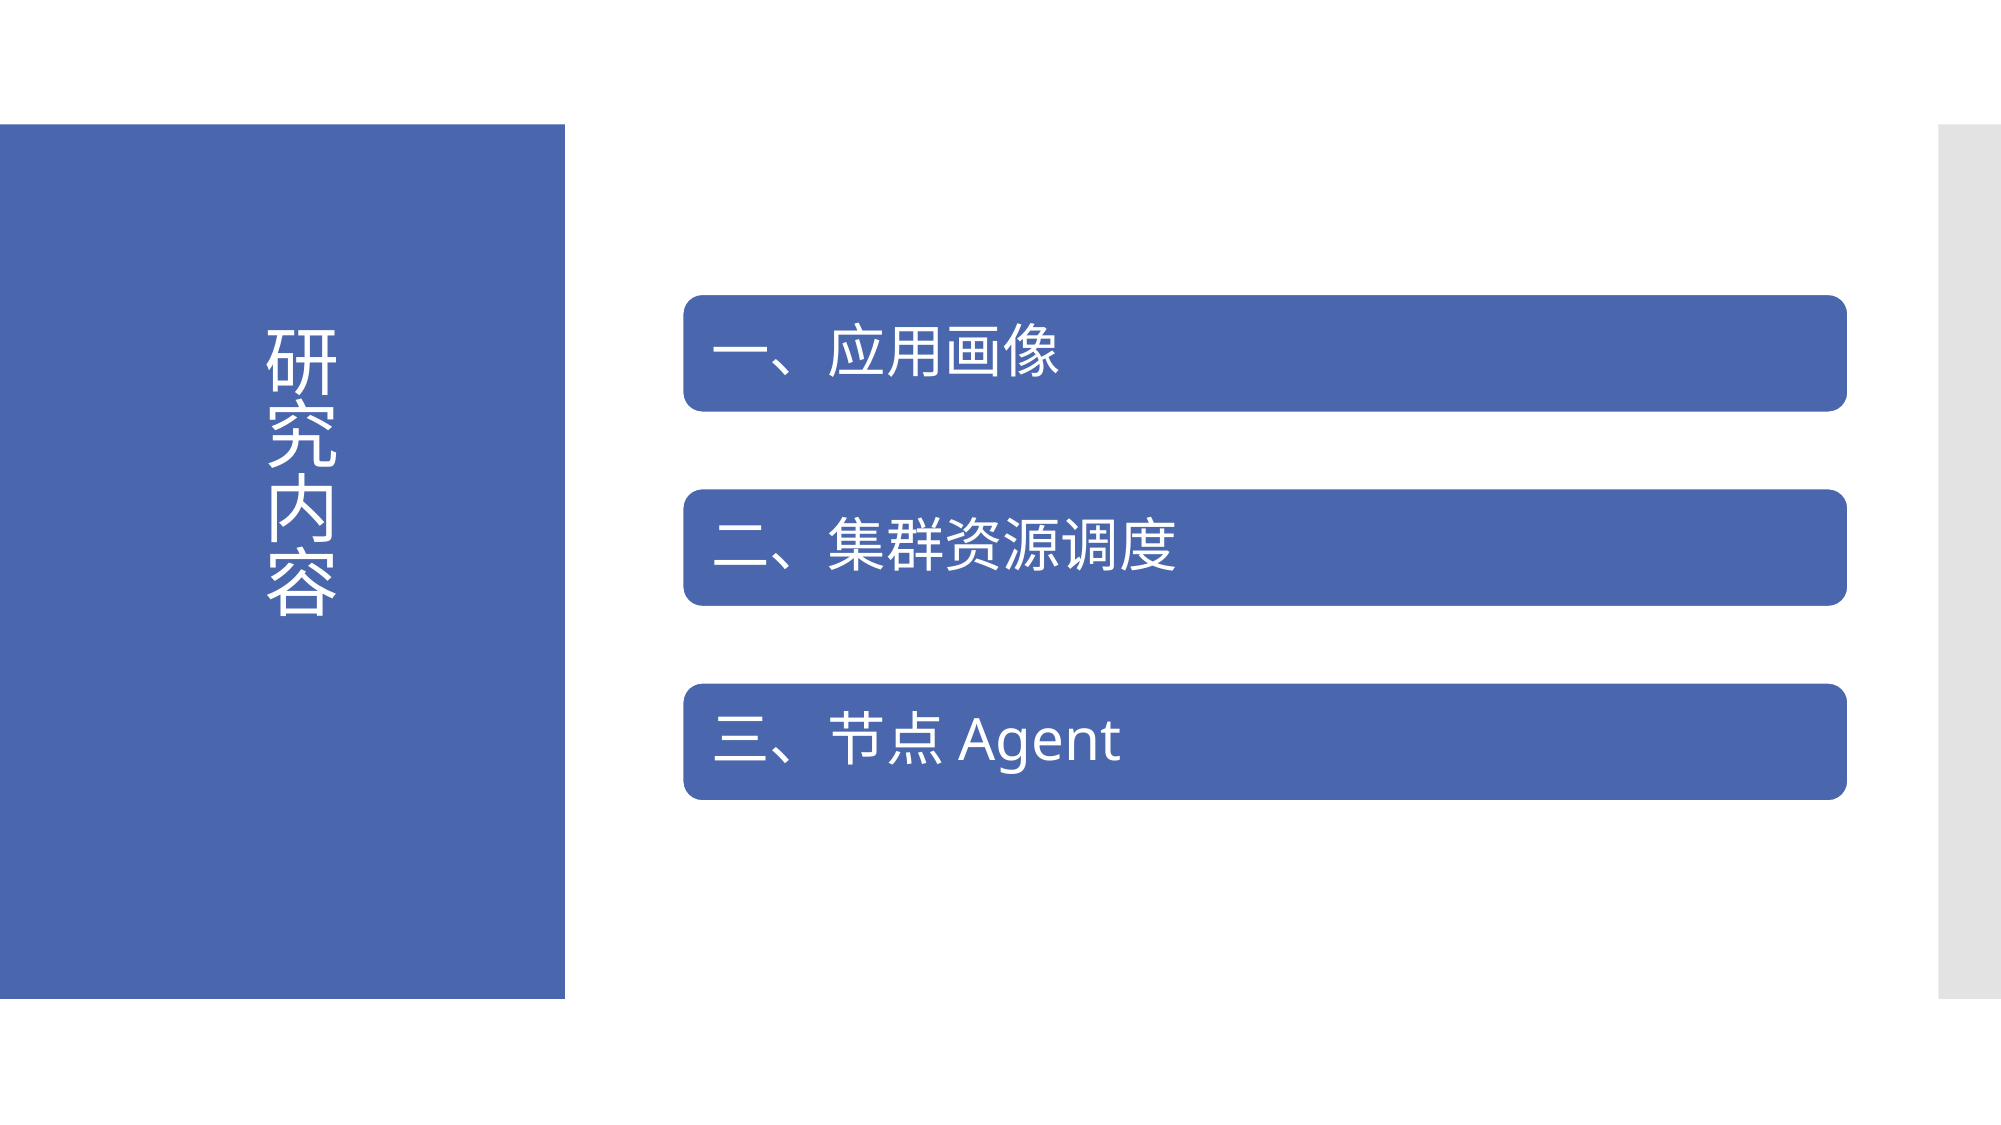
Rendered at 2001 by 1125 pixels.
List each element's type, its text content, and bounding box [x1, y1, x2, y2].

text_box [682, 290, 1849, 881]
title 研究内容 [62, 162, 525, 780]
